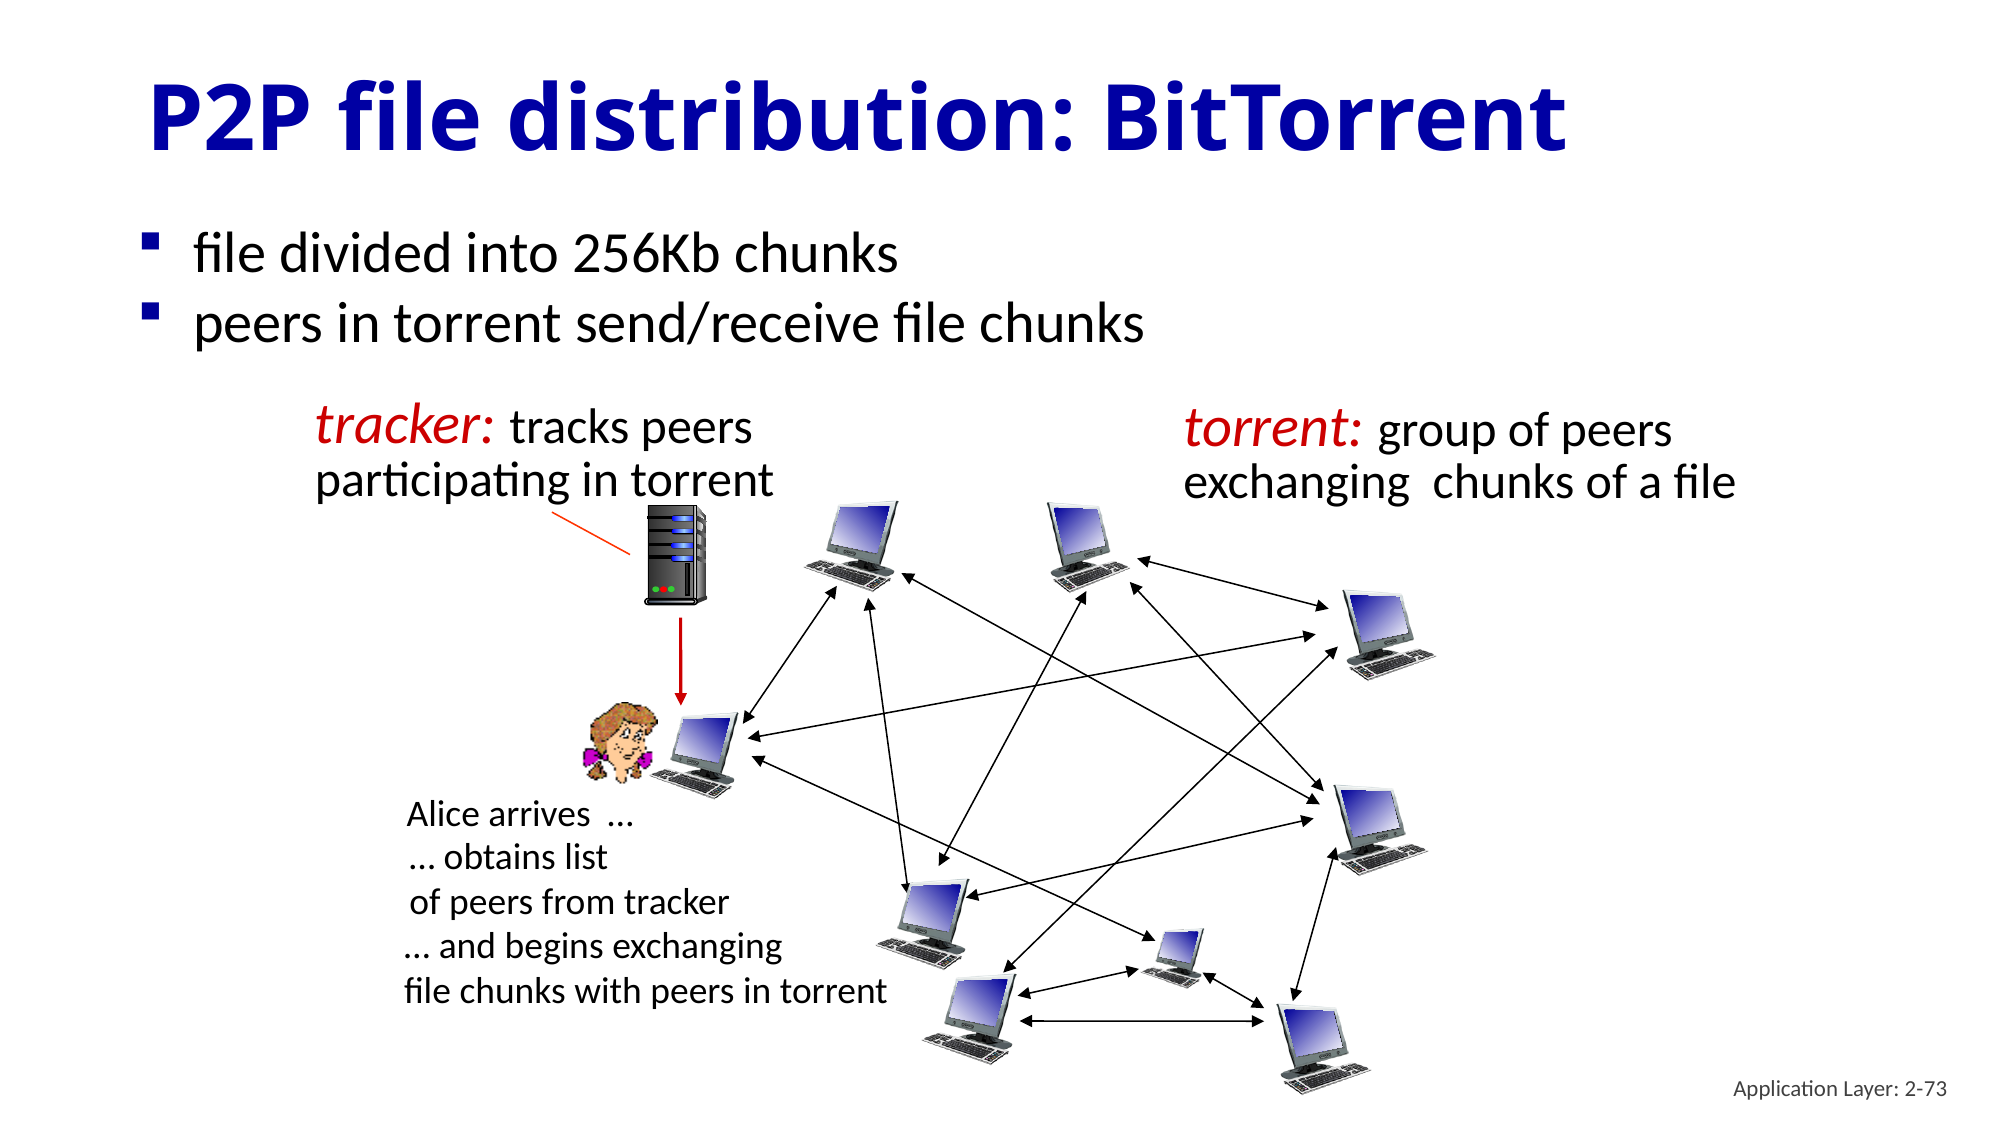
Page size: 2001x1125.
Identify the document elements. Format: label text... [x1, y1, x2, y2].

text_box [1316, 646, 1338, 669]
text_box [852, 874, 972, 977]
text_box file divided into 256Kb chunks peers in torrent send/receive file chunks [122, 206, 1292, 373]
text_box [1290, 941, 1310, 999]
text_box Alice arrives … [391, 781, 649, 842]
text_box torrent: group of peers exchanging chunks of a file [1168, 391, 1833, 517]
slide_number Application Layer: 2-73 [1512, 1056, 1963, 1117]
title P2P file distribution: BitTorrent [131, 47, 1856, 195]
text_box [674, 617, 687, 706]
text_box … obtains list of peers from tracker [394, 824, 742, 913]
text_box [1330, 780, 1451, 883]
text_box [1273, 999, 1394, 1102]
picture [580, 702, 658, 787]
text_box [901, 573, 924, 585]
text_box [644, 505, 708, 605]
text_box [780, 496, 901, 599]
text_box [1206, 972, 1265, 1009]
text_box [1004, 941, 1036, 969]
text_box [1339, 585, 1459, 688]
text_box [742, 585, 1316, 941]
text_box [1316, 777, 1324, 792]
text_box tracker: tracks peers participating in torrent [300, 389, 790, 515]
text_box [1019, 971, 1125, 1000]
text_box [1316, 599, 1329, 612]
text_box … and begins exchanging file chunks with peers in torrent [389, 913, 898, 1019]
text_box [627, 708, 740, 806]
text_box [1044, 498, 1150, 600]
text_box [1125, 925, 1206, 993]
text_box [1019, 1014, 1265, 1028]
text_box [898, 969, 1019, 1072]
